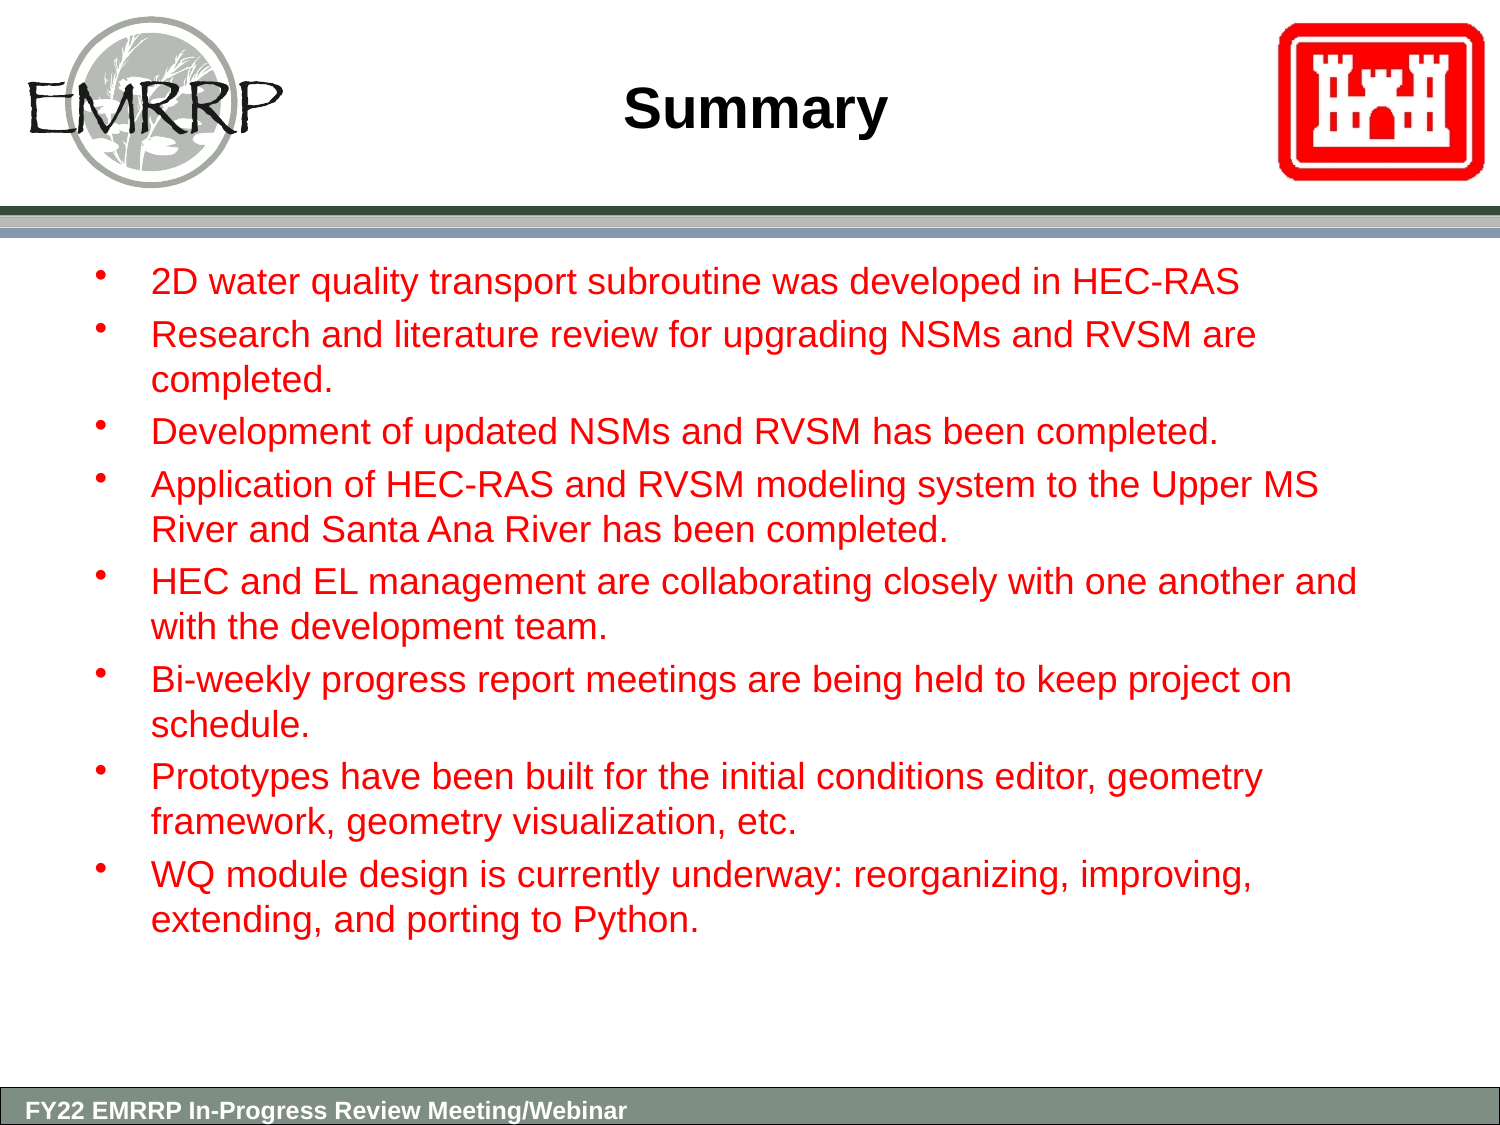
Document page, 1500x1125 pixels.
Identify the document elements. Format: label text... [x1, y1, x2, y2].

title Summary [274, 49, 1238, 201]
list 2D water quality transport subroutine was developed in HEC-RAS Research and literature review for upgrading NSMs and RVSM are completed. Development of updated NSMs and RVSM has been completed. Application of HEC-RAS and RVSM modeling system to the Upper MS River and Santa Ana River has been completed. HEC and EL management are collaborating closely with one another and with the development team. Bi-weekly progress report meetings are being held to keep project on schedule. Prototypes have been built for the initial conditions editor, geometry framework, geometry visualization, etc. WQ module design is currently underway: reorganizing, improving, extending, and porting to Python. [79, 249, 1426, 988]
picture [1275, 21, 1488, 183]
picture [24, 12, 285, 191]
picture [0, 206, 1500, 238]
